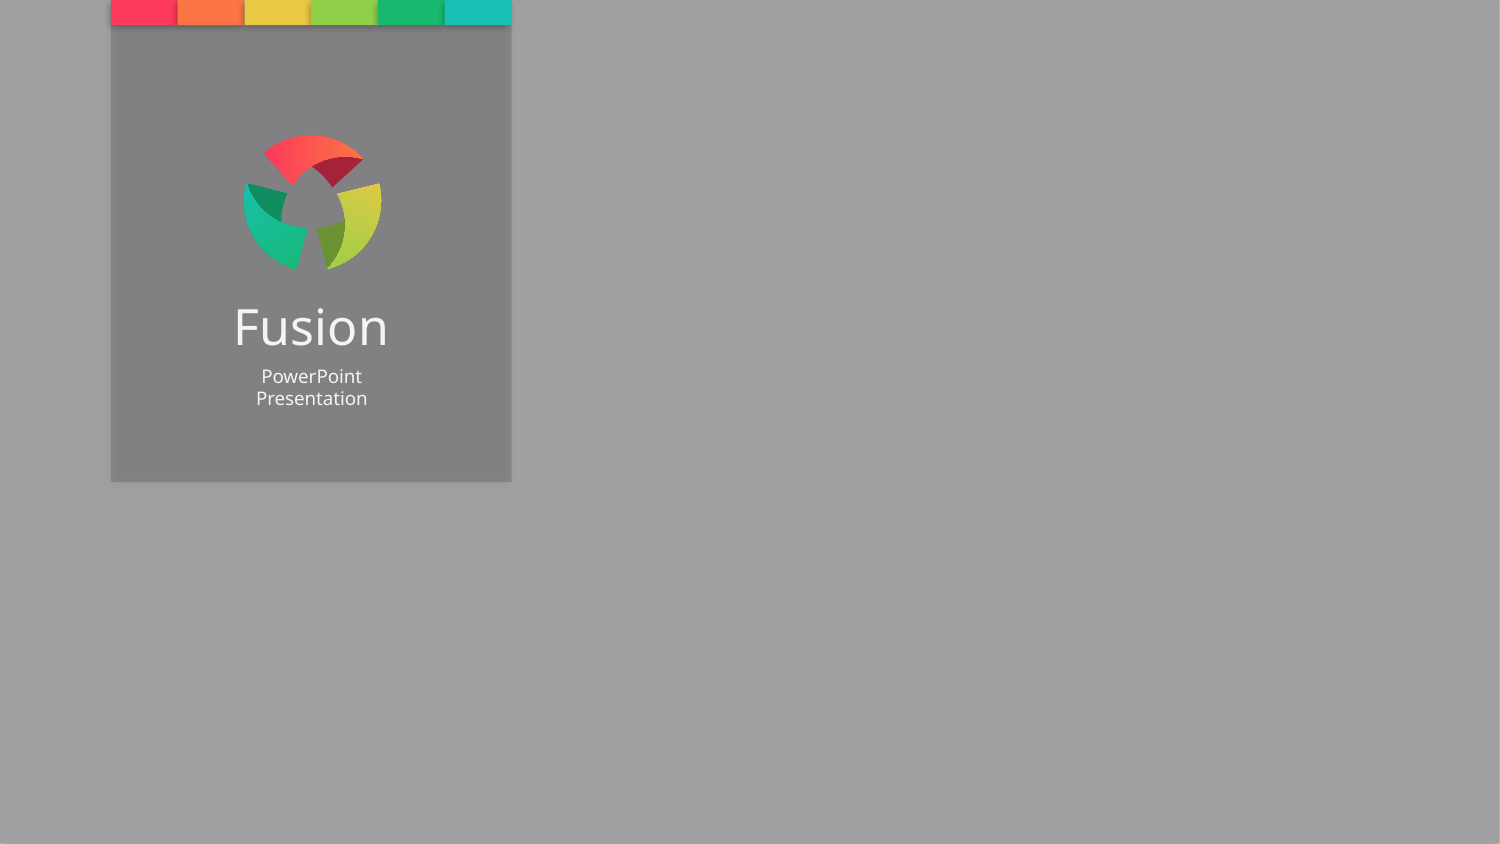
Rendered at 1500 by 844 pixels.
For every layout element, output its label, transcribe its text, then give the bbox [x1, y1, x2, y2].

text_box [0, 0, 1500, 844]
text_box [110, 33, 512, 483]
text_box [249, 135, 375, 275]
text_box Fusion [122, 288, 502, 364]
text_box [110, 0, 512, 26]
text_box PowerPoint Presentation [192, 356, 432, 417]
